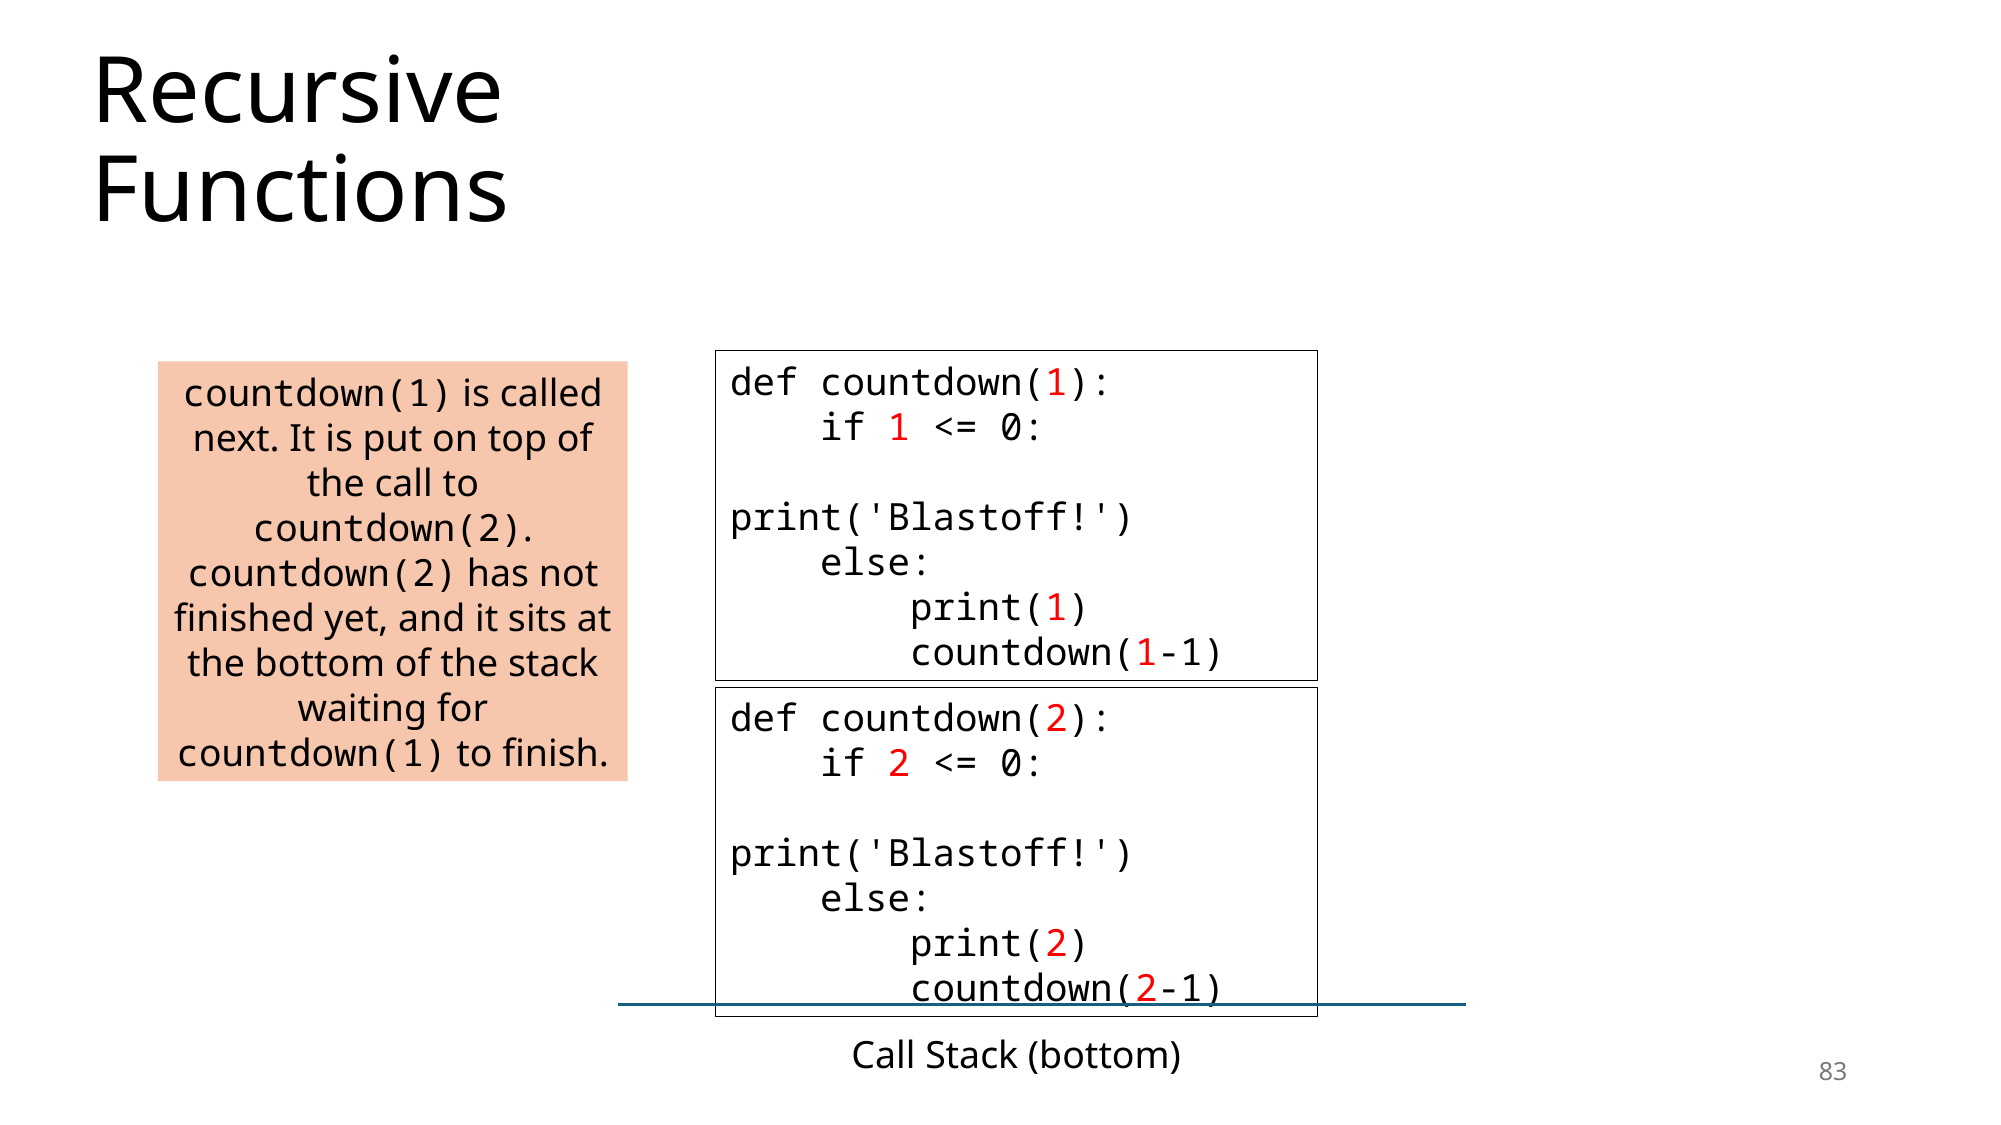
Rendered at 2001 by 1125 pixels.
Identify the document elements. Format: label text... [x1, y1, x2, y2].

text_box Call Stack (bottom) [836, 1023, 1196, 1084]
text_box def countdown(2): if 2 <= 0: print('Blastoff!') else: print(2) countdown(2-1) [715, 687, 1318, 1003]
slide_number 83 [1412, 1042, 1863, 1103]
title Recursive Functions [76, 33, 644, 251]
text_box countdown(1) is called next. It is put on top of the call to countdown(2). countdown(2) has not finished yet, and it sits at the bottom of the stack waiting for countdown(1) to finish. [158, 361, 628, 782]
text_box def countdown(1): if 1 <= 0: print('Blastoff!') else: print(1) countdown(1-1) [715, 350, 1318, 681]
text_box def countdown(2): if 2 <= 0: print('Blastoff!') else: print(2) countdown(2-1) [715, 1006, 1318, 1017]
